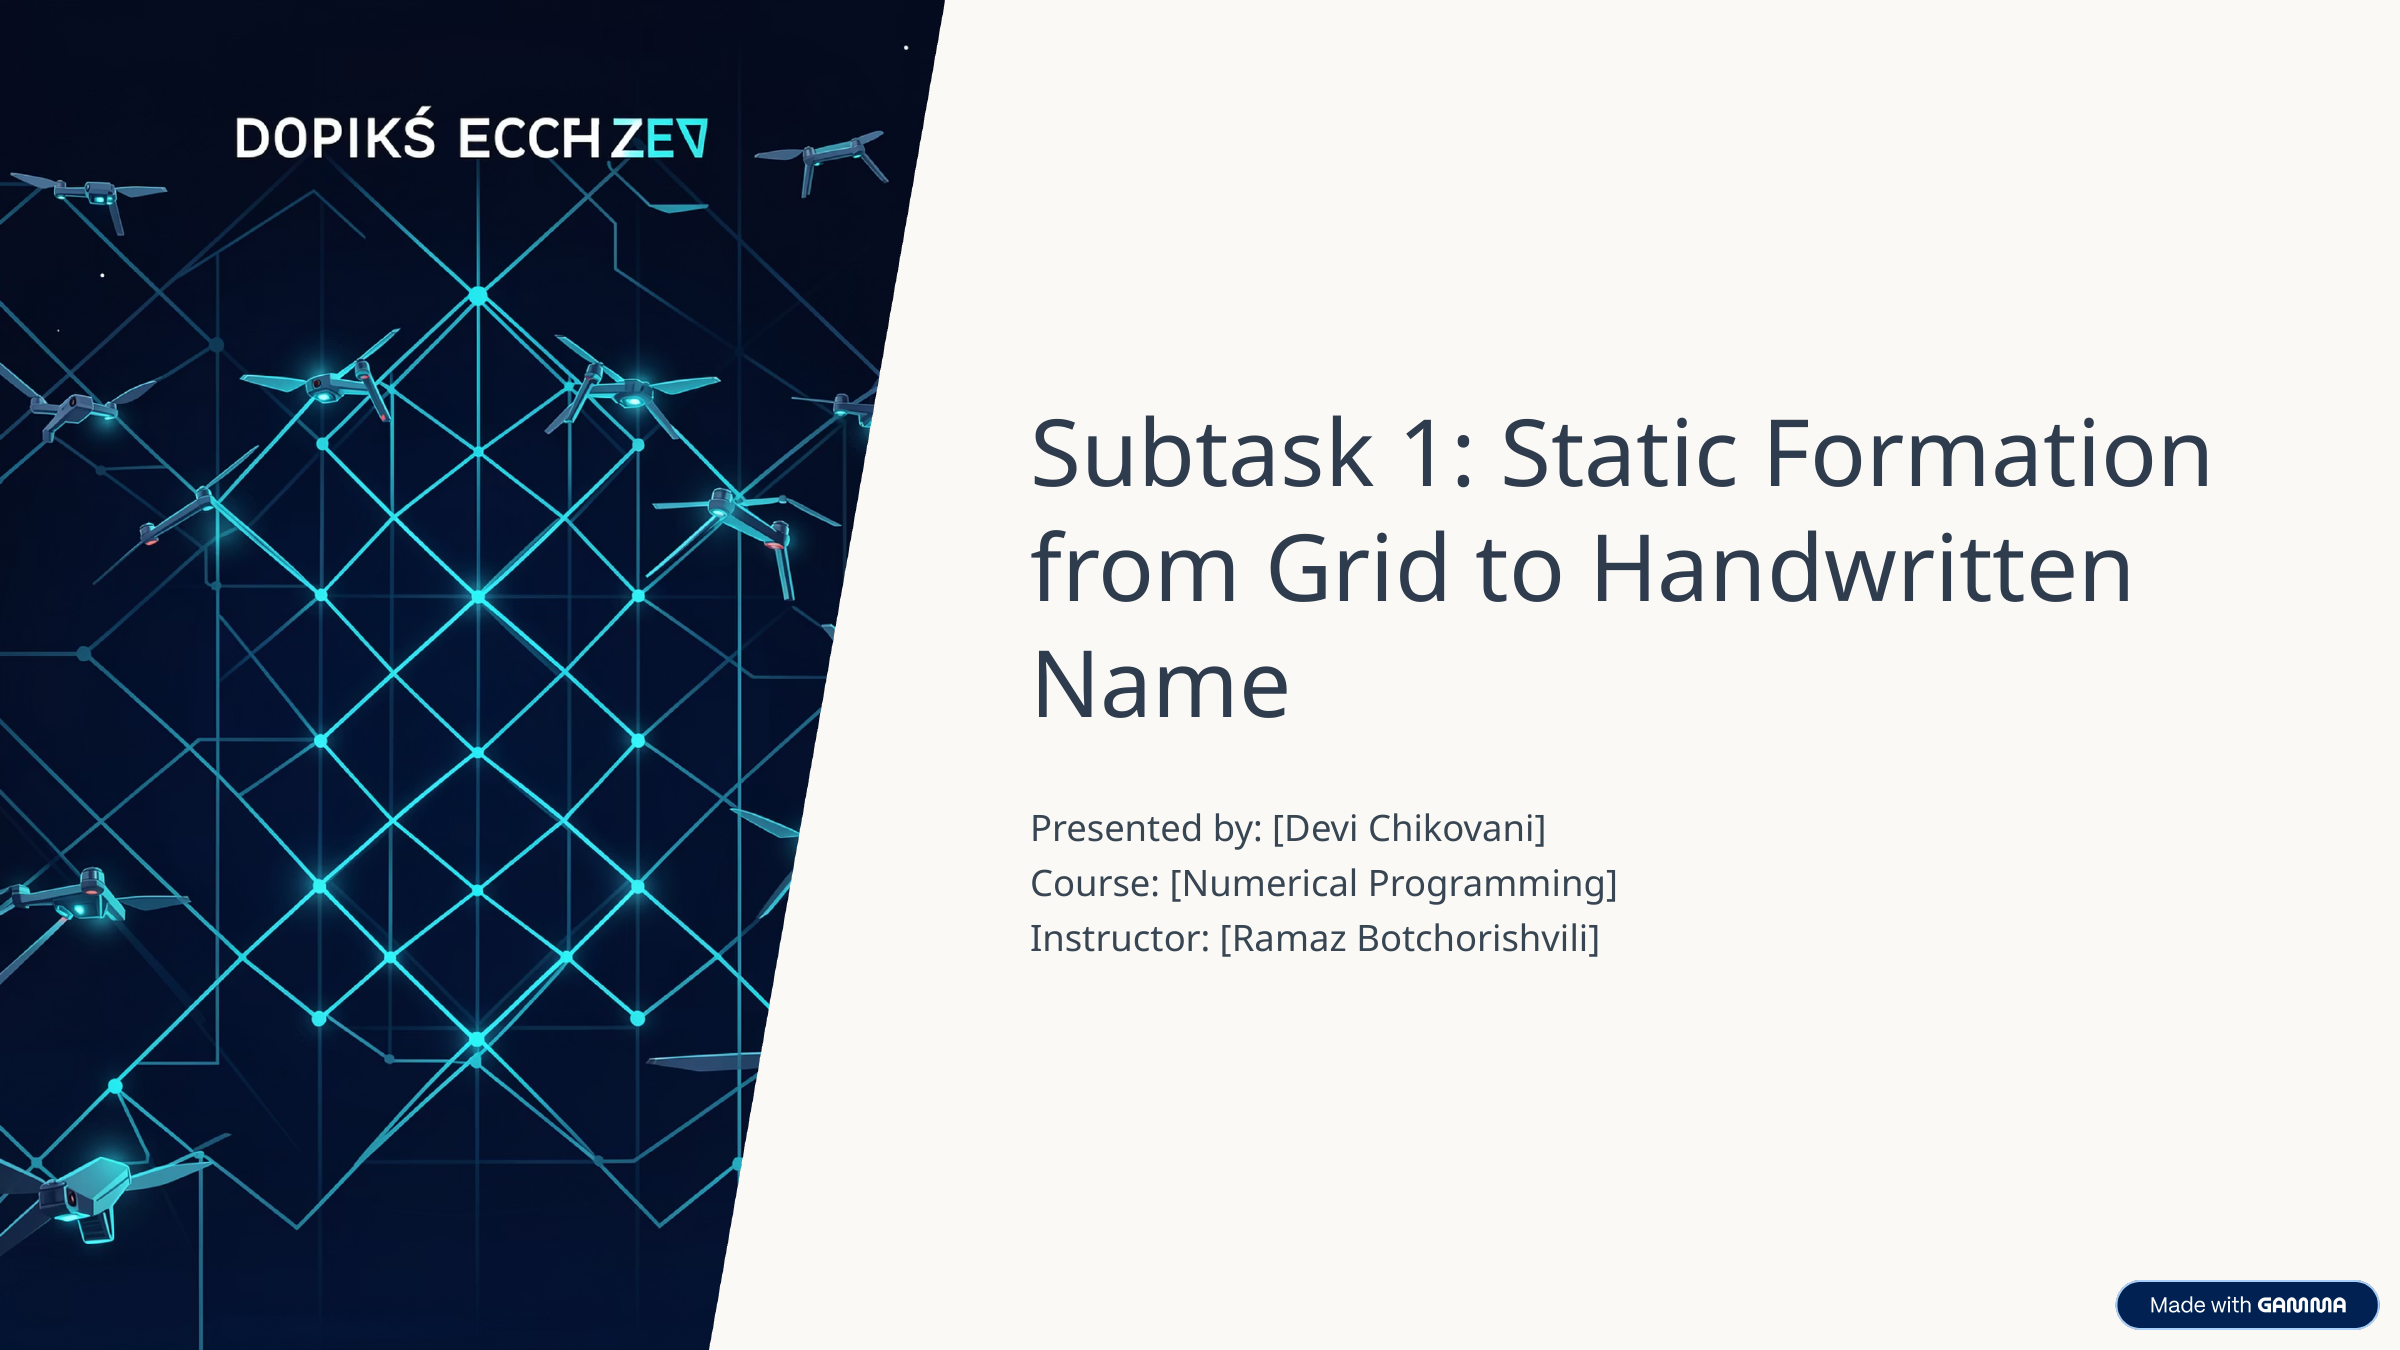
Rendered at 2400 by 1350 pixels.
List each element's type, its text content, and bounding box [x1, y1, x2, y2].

picture [0, 0, 945, 1350]
text_box Subtask 1: Static Formation from Grid to Handwritten Name [1030, 388, 2270, 738]
picture [2106, 1271, 2389, 1339]
text_box Presented by: [Devi Chikovani] Course: [Numerical Programming] Instructor: [Ramaz Botchorishvili] [1030, 793, 2270, 961]
